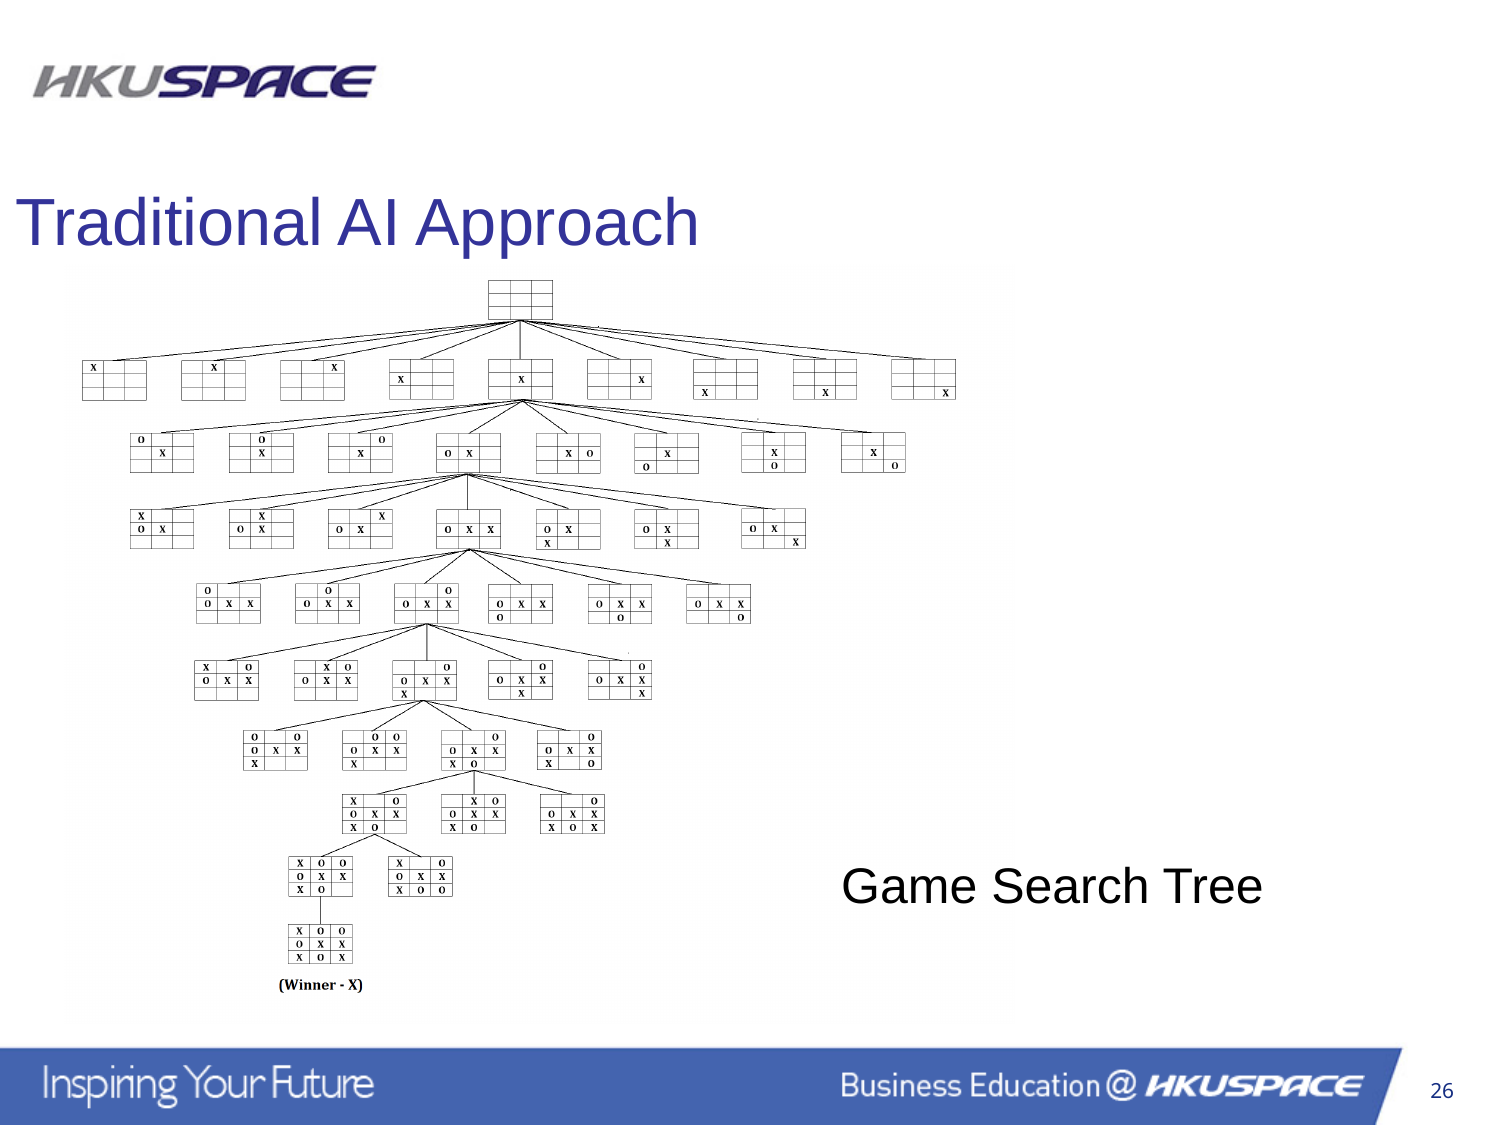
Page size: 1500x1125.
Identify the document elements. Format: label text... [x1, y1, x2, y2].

slide_number 26 [1415, 1070, 1499, 1125]
title Traditional AI Approach [0, 101, 1325, 266]
text_box Game Search Tree [1019, 845, 1352, 921]
picture [0, 0, 1500, 1125]
text_box [64, 751, 1483, 1047]
